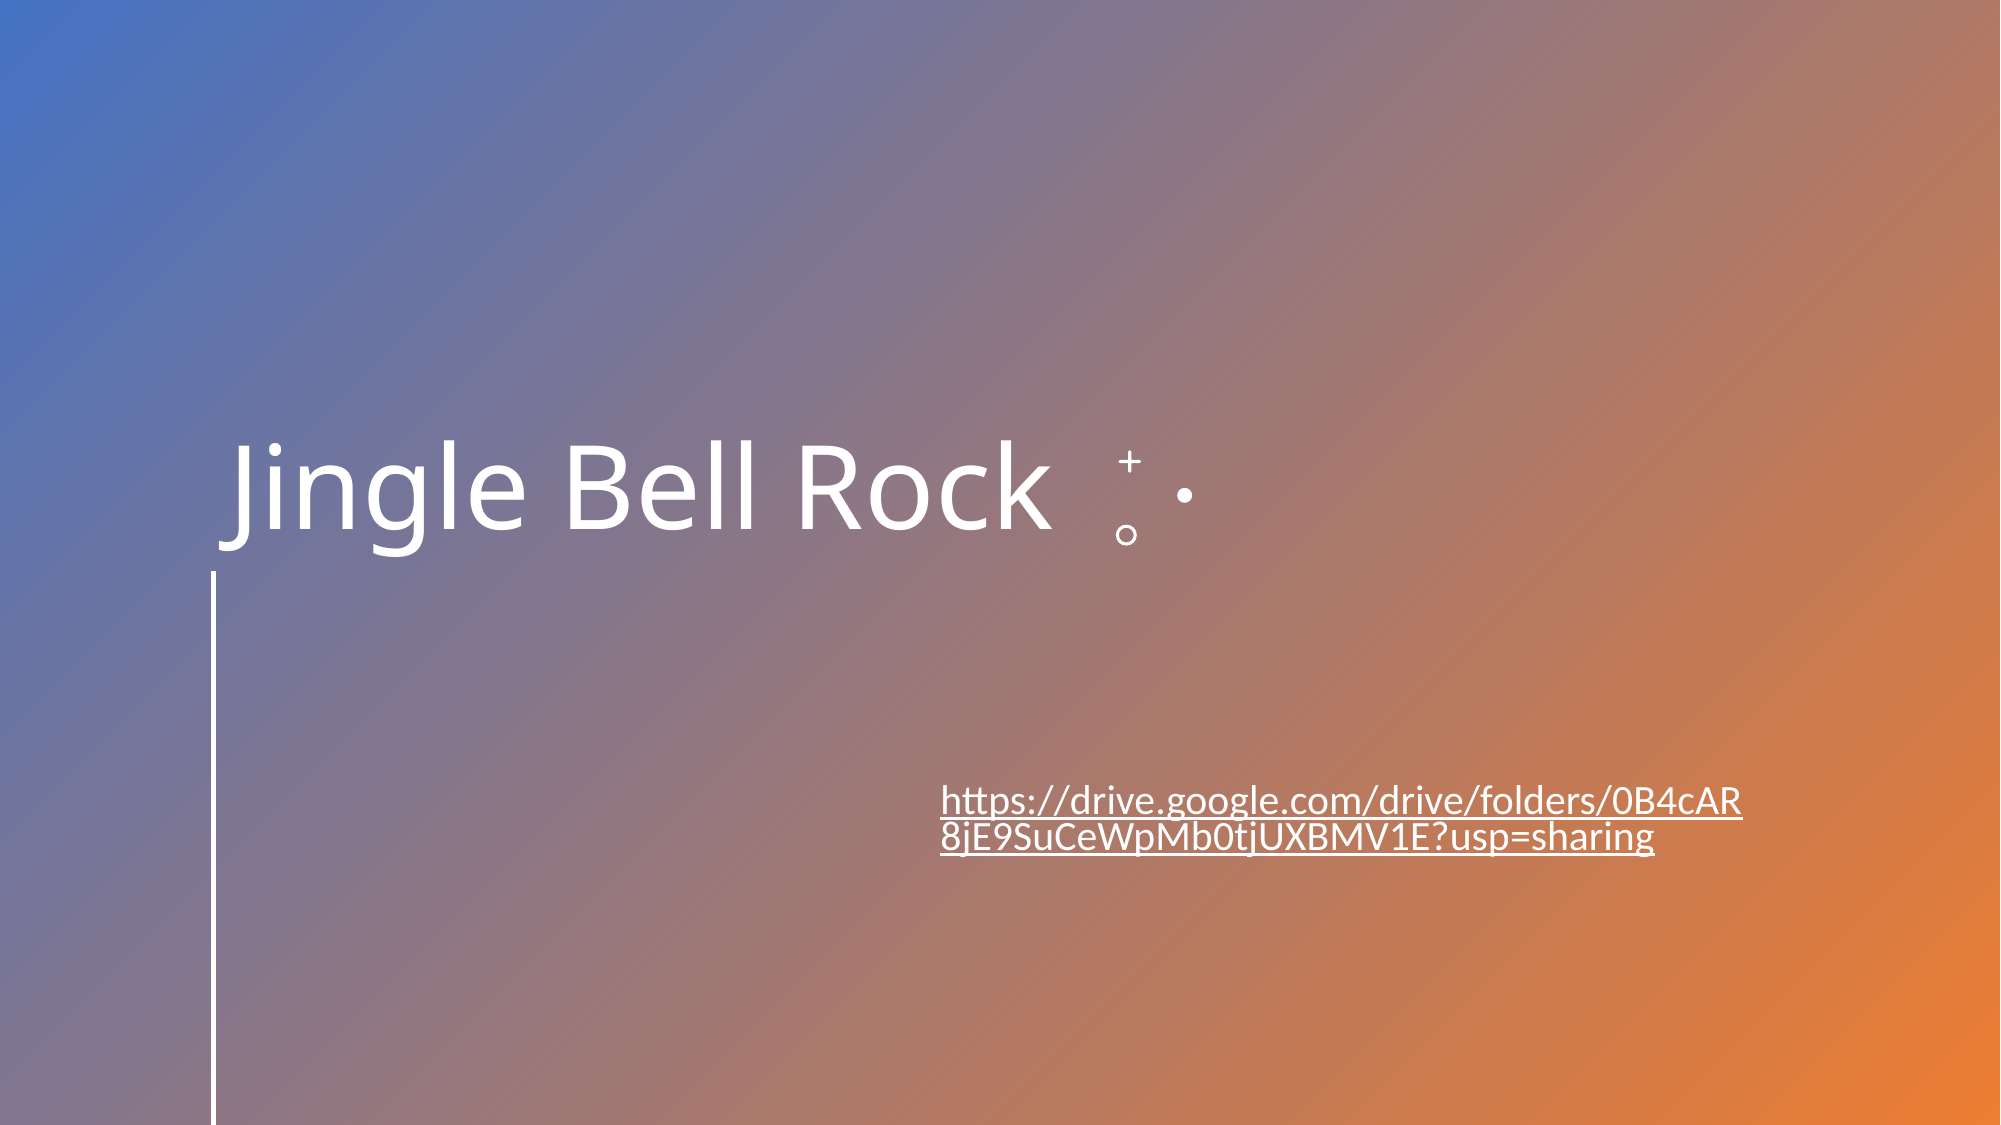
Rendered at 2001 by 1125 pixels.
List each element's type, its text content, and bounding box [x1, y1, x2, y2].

text_box [1177, 487, 1193, 503]
text_box [1118, 450, 1142, 473]
text_box [0, 0, 2000, 1125]
list https://drive.google.com/drive/folders/0B4cAR8jE9SuCeWpMb0tjUXBMV1E?usp=sharing [925, 770, 1761, 968]
title Jingle Bell Rock [213, 96, 1101, 563]
text_box [1115, 524, 1137, 546]
